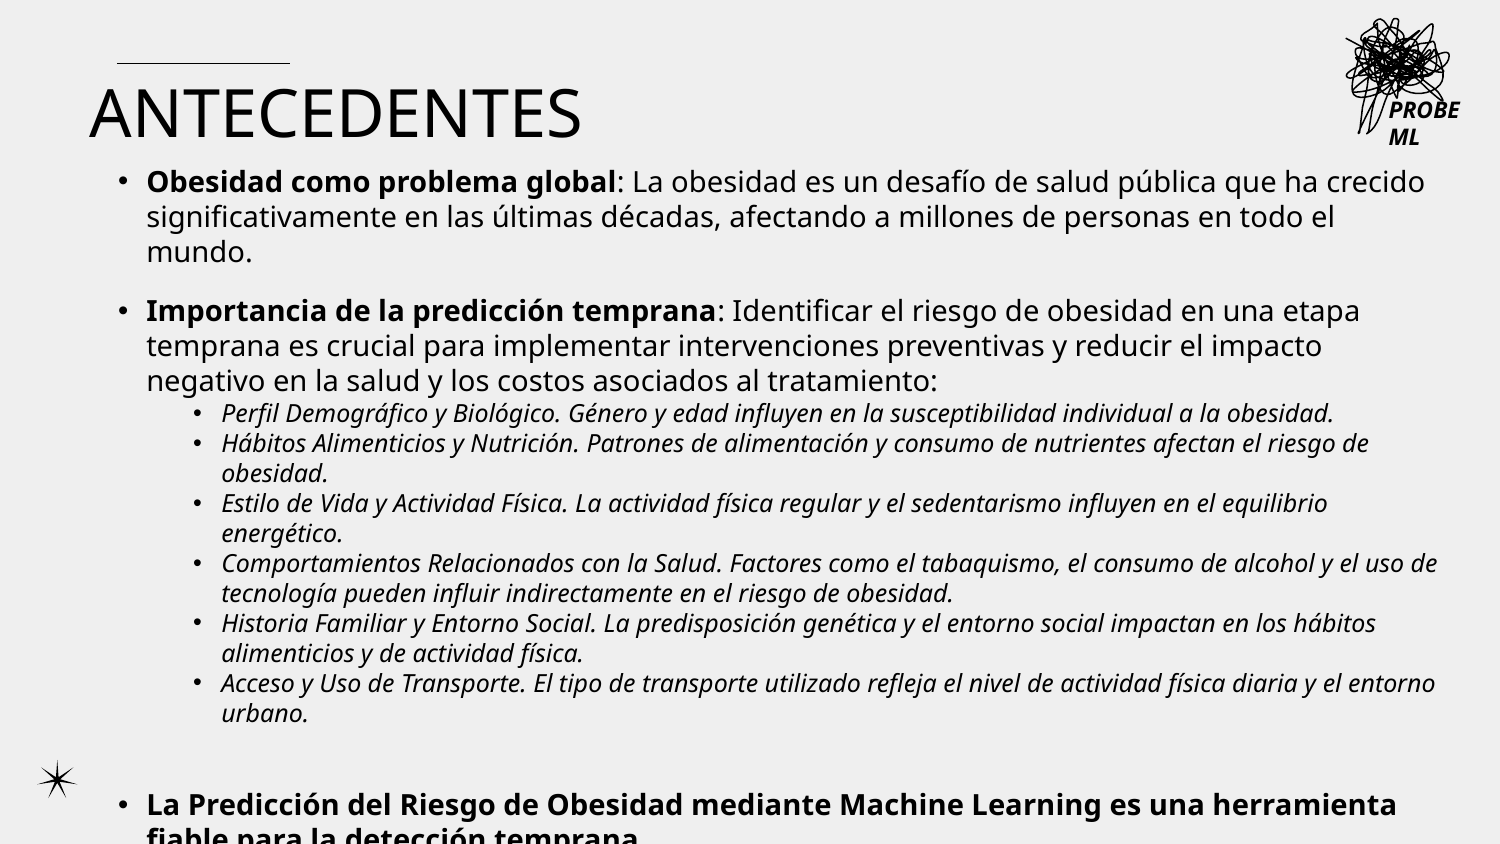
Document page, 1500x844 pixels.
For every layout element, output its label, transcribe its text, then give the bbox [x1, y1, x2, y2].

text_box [1345, 18, 1493, 135]
title ANTECEDENTES [89, 56, 1382, 155]
list Obesidad como problema global: La obesidad es un desafío de salud pública que ha crecido significativamente en las últimas décadas, afectando a millones de personas en todo el mundo. Importancia de la predicción temprana: Identificar el riesgo de obesidad en una etapa temprana es crucial para implementar intervenciones preventivas y reducir el impacto negativo en la salud y los costos asociados al tratamiento: Perfil Demográfico y Biológico. Género y edad influyen en la susceptibilidad individual a la obesidad. Hábitos Alimenticios y Nutrición. Patrones de alimentación y consumo de nutrientes afectan el riesgo de obesidad. Estilo de Vida y Actividad Física. La actividad física regular y el sedentarismo influyen en el equilibrio energético. Comportamientos Relacionados con la Salud. Factores como el tabaquismo, el consumo de alcohol y el uso de tecnología pueden influir indirectamente en el riesgo de obesidad. Historia Familiar y Entorno Social. La predisposición genética y el entorno social impactan en los hábitos alimenticios y de actividad física. Acceso y Uso de Transporte. El tipo de transporte utilizado refleja el nivel de actividad física diaria y el entorno urbano. La Predicción del Riesgo de Obesidad mediante Machine Learning es una herramienta fiable para la detección temprana [118, 147, 1457, 817]
